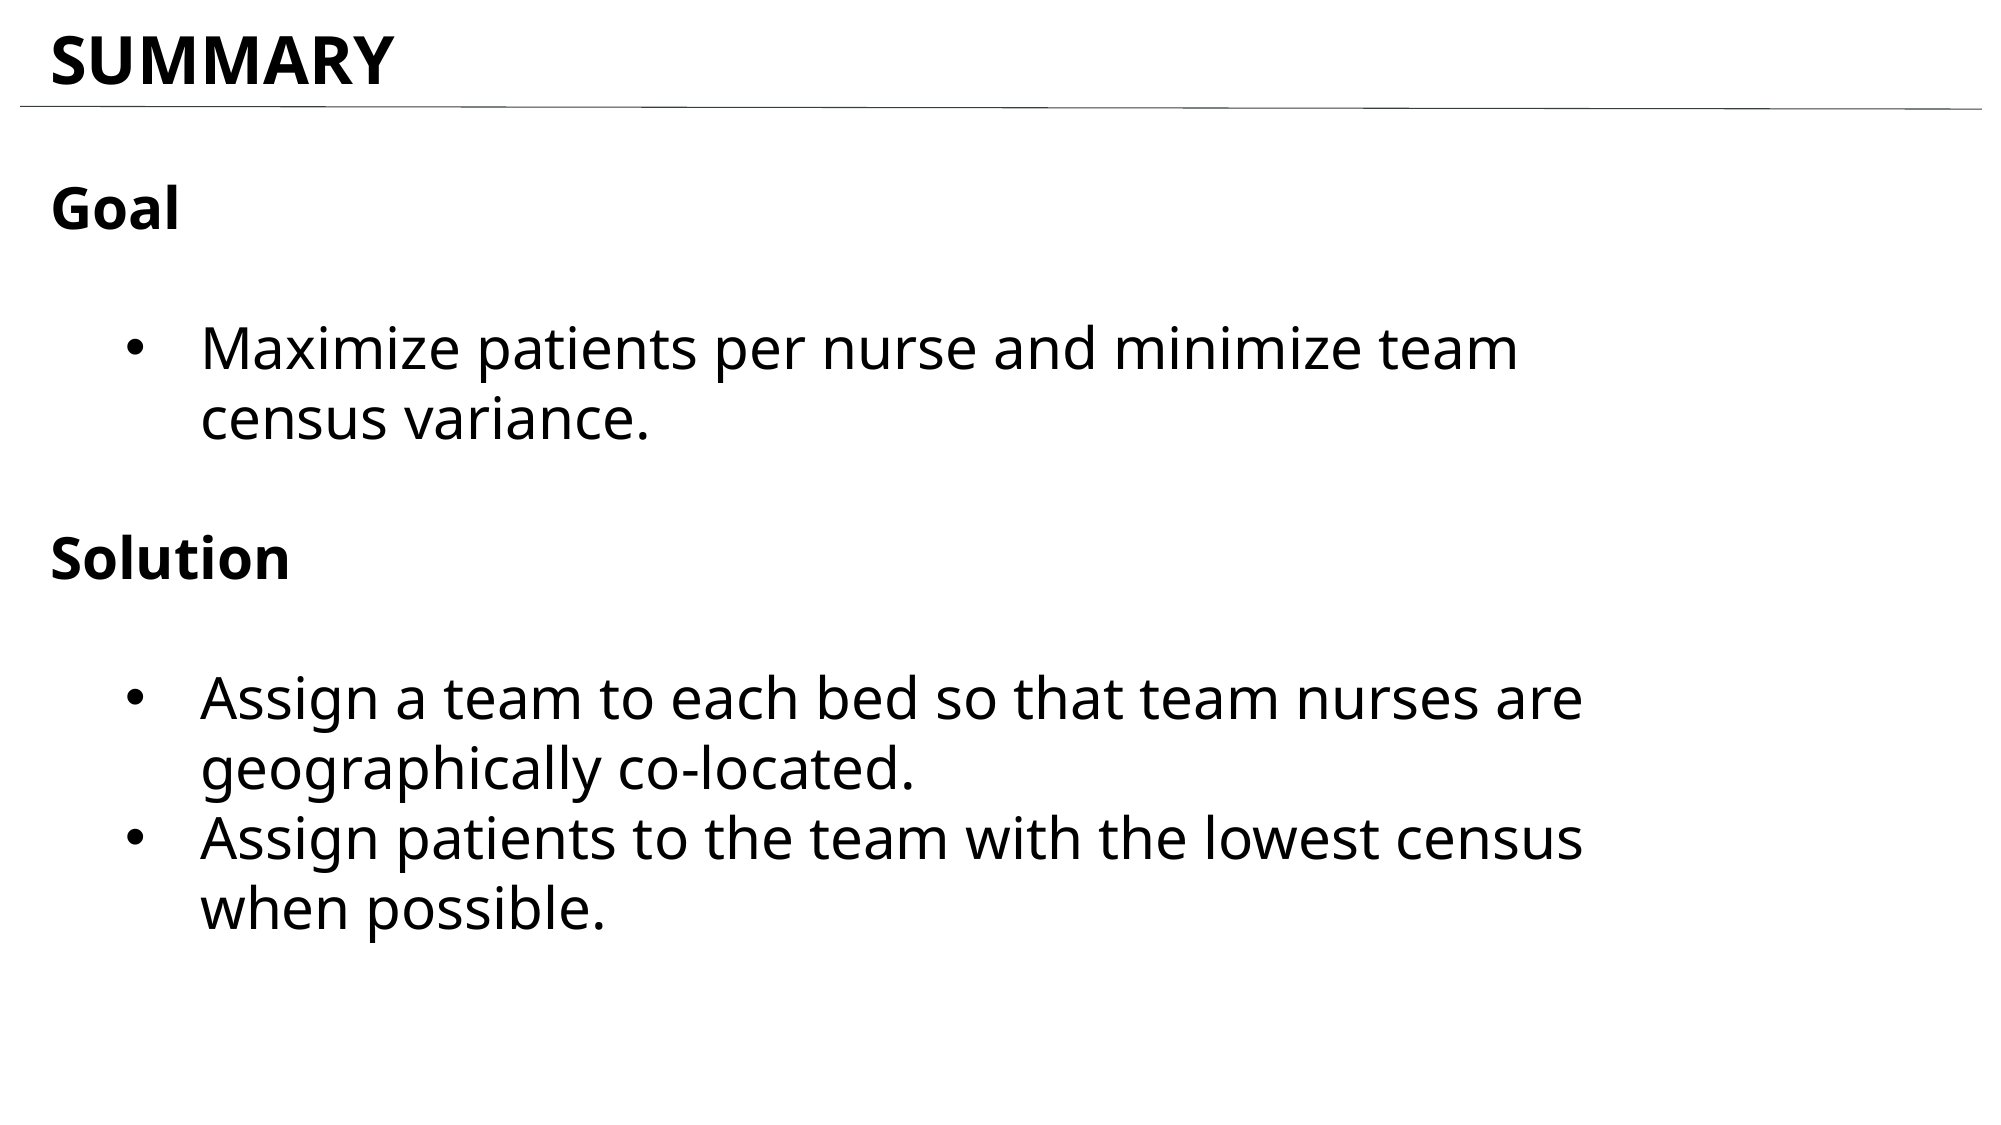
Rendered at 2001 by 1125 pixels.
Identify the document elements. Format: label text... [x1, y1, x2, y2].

text_box Goal Maximize patients per nurse and minimize team census variance. Solution Assign a team to each bed so that team nurses are geographically co-located. Assign patients to the team with the lowest census when possible. [35, 164, 1623, 1039]
text_box SUMMARY [35, 10, 410, 106]
